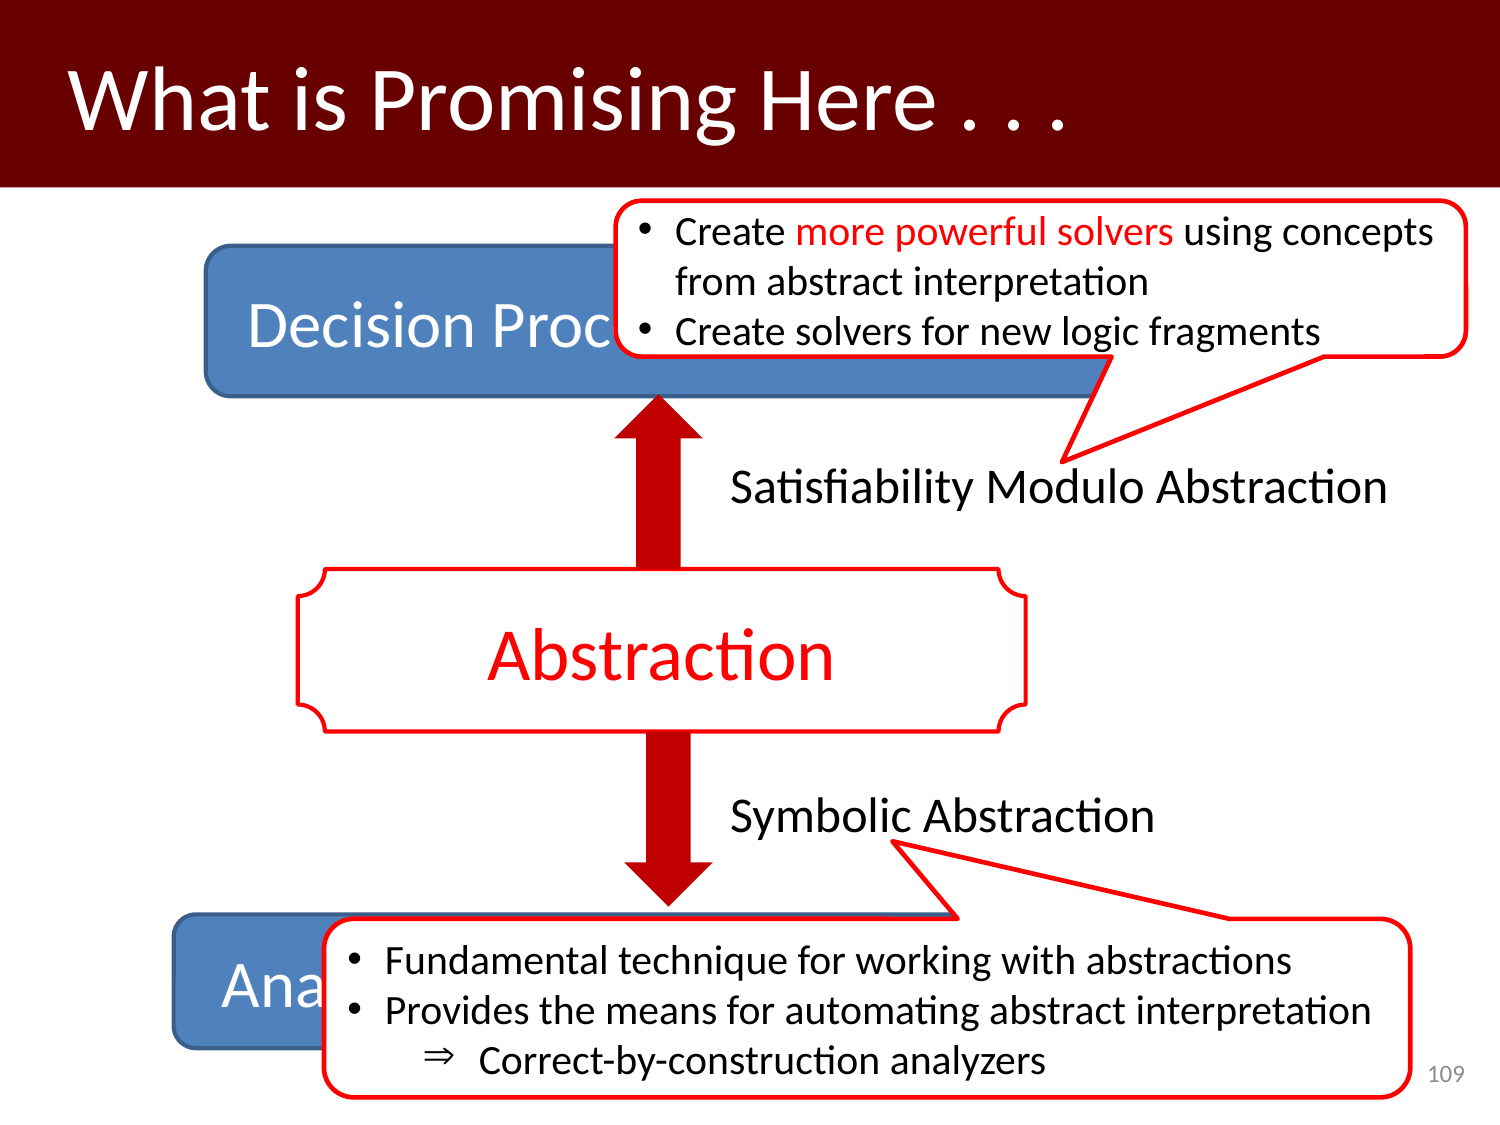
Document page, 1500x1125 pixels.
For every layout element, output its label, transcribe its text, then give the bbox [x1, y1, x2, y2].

text_box Symbolic Abstraction [715, 774, 1203, 850]
text_box Decision Procedures for Logics [203, 243, 1109, 399]
text_box Fundamental technique for working with abstractions Provides the means for automating abstract interpretation Correct-by-construction analyzers [323, 840, 1412, 1099]
title What is Promising Here . . . [0, 0, 1500, 188]
text_box [622, 729, 715, 909]
text_box Satisfiability Modulo Abstraction [715, 445, 1453, 521]
text_box Create more powerful solvers using concepts from abstract interpretation Create solvers for new logic fragments [614, 199, 1467, 463]
text_box [612, 392, 705, 572]
slide_number 109 [1130, 1042, 1481, 1103]
text_box Analysis/Verification of Programs [171, 912, 955, 1051]
text_box Abstraction [295, 566, 1028, 734]
